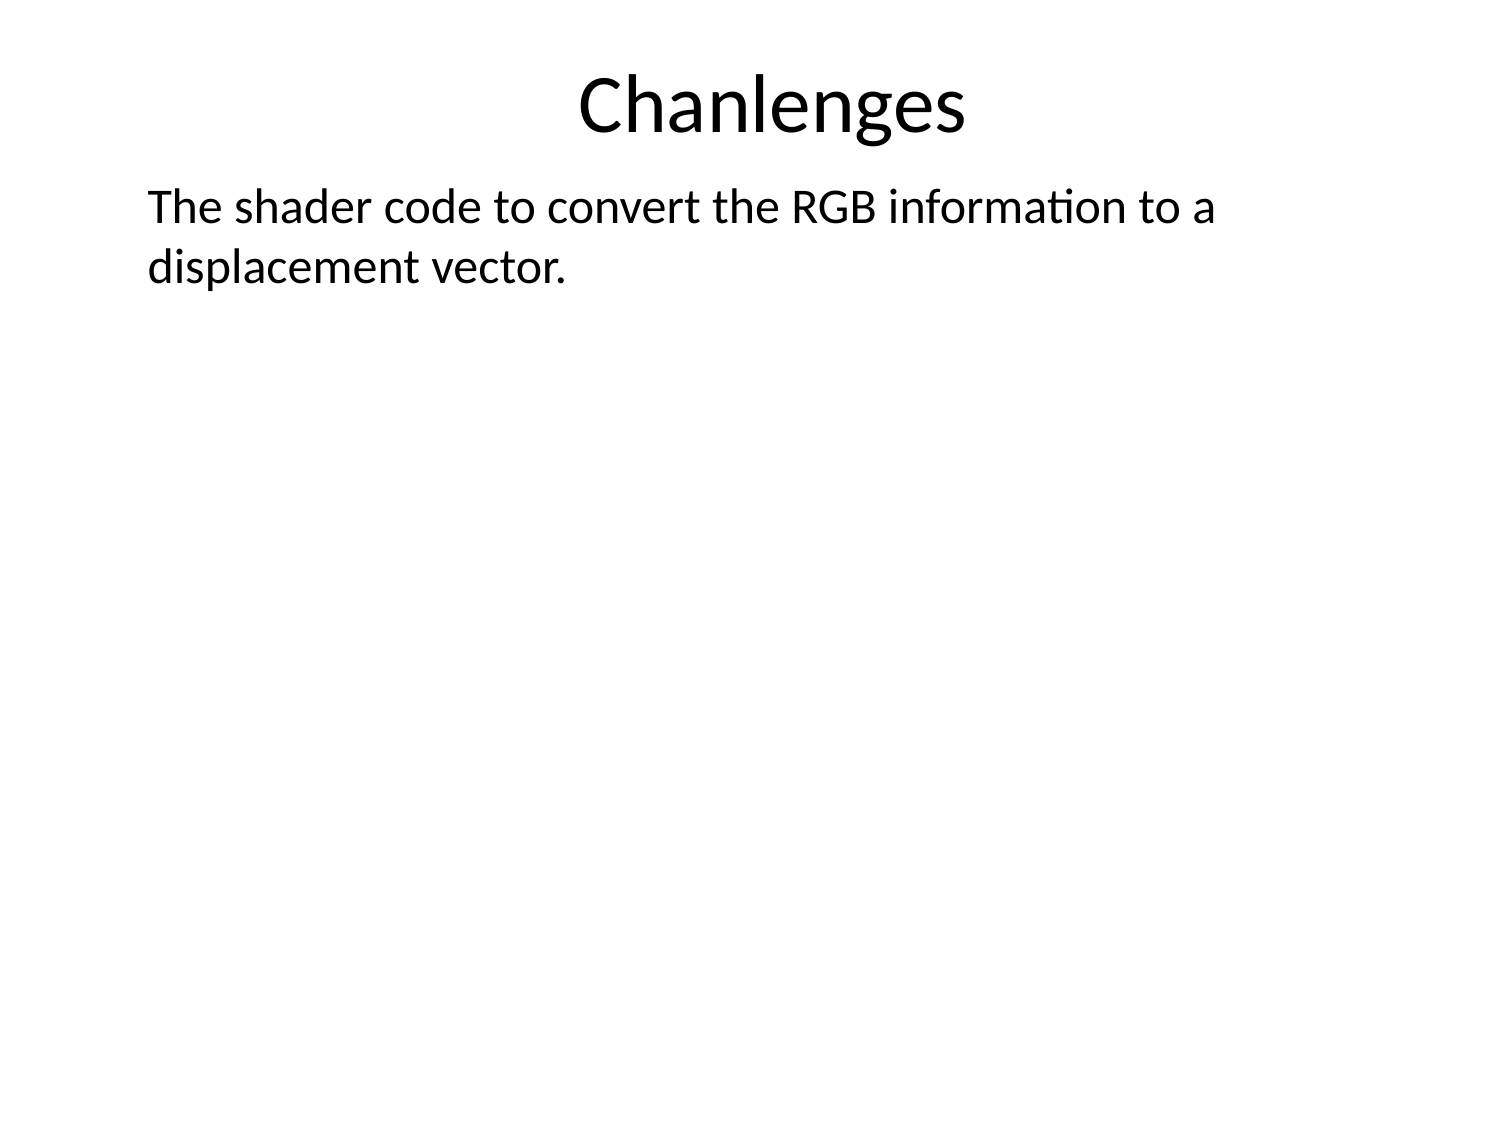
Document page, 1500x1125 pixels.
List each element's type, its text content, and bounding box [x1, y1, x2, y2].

text_box Chanlenges [281, 41, 1266, 157]
text_box The shader code to convert the RGB information to a displacement vector. [132, 165, 1361, 301]
